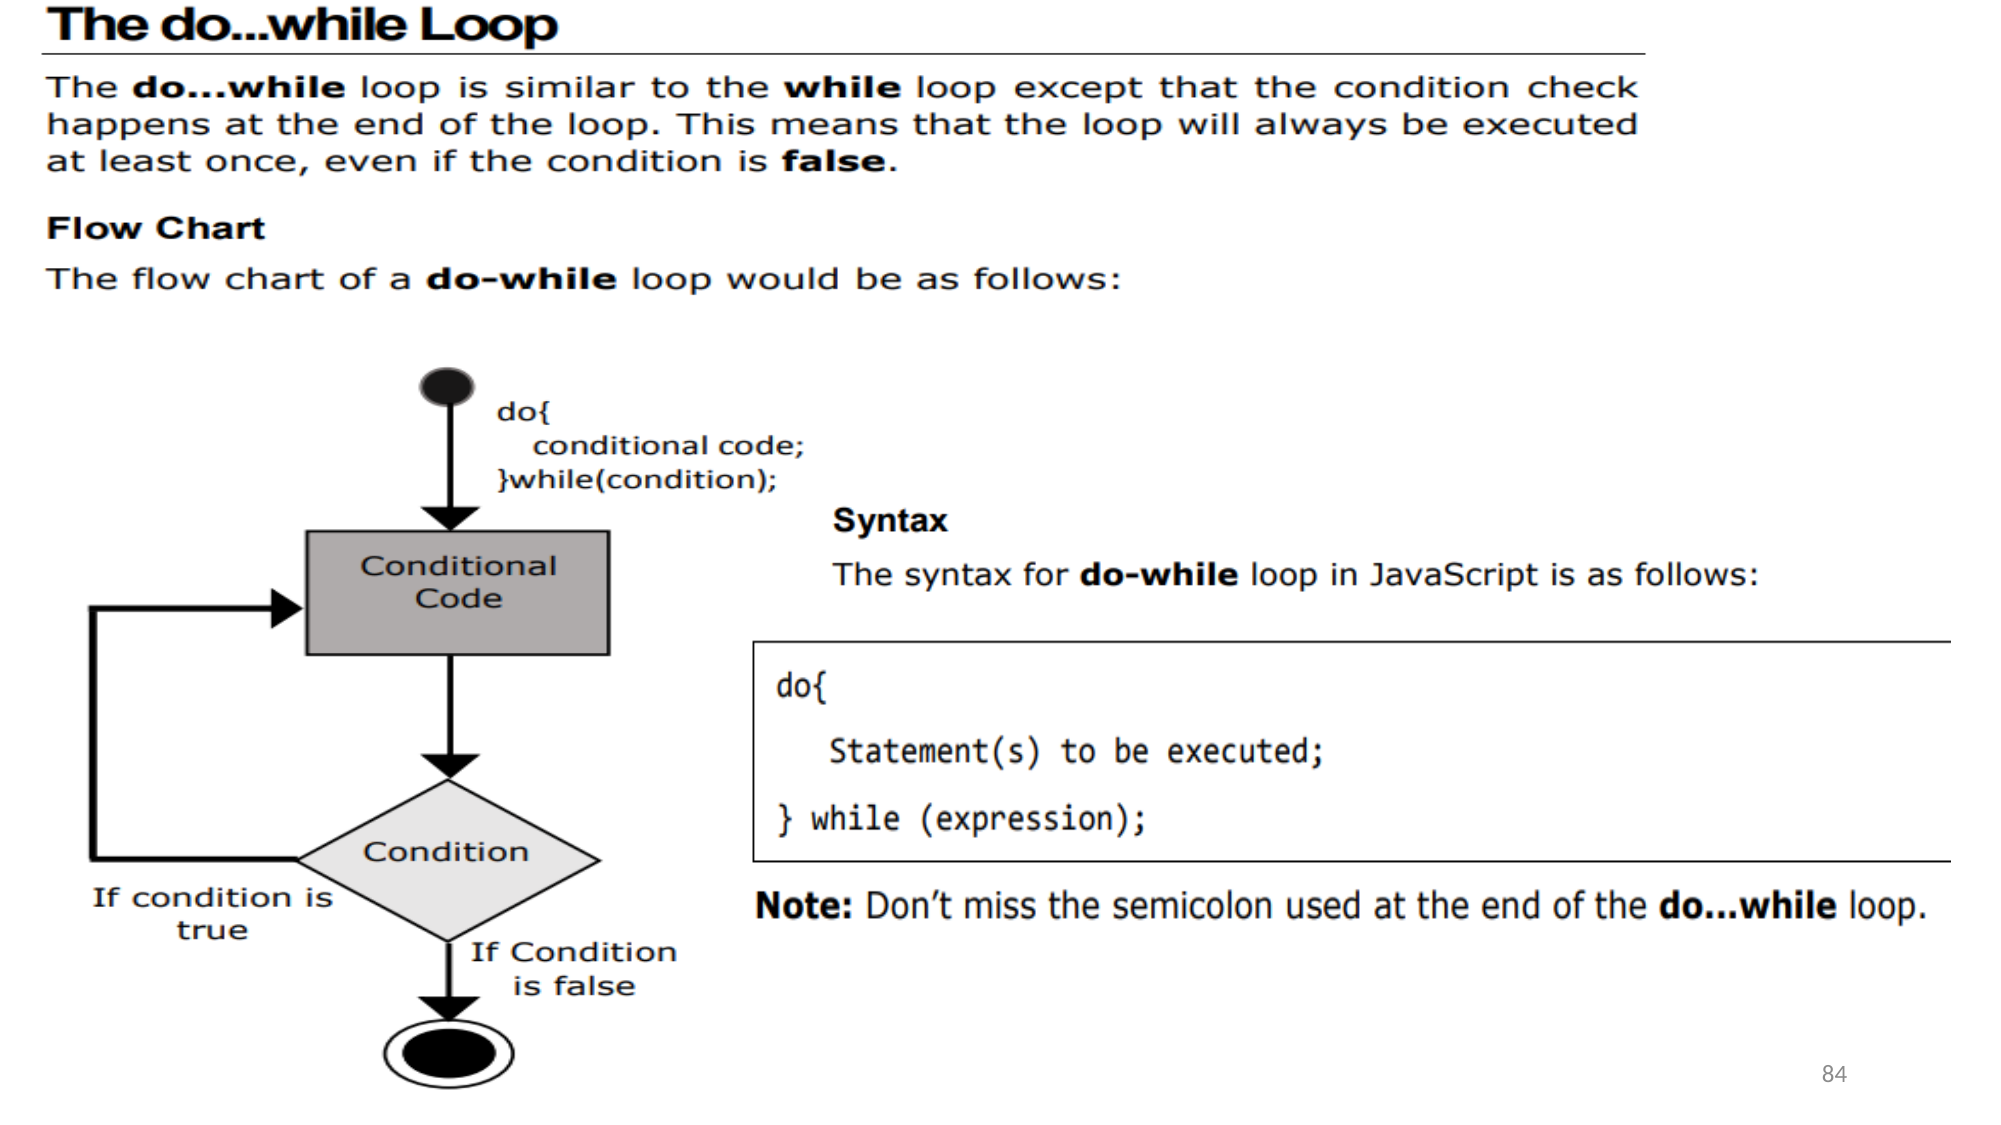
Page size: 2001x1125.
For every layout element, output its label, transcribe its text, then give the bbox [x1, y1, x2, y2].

picture [31, 0, 1655, 334]
slide_number 84 [1412, 1042, 1863, 1103]
picture [43, 352, 1951, 1091]
